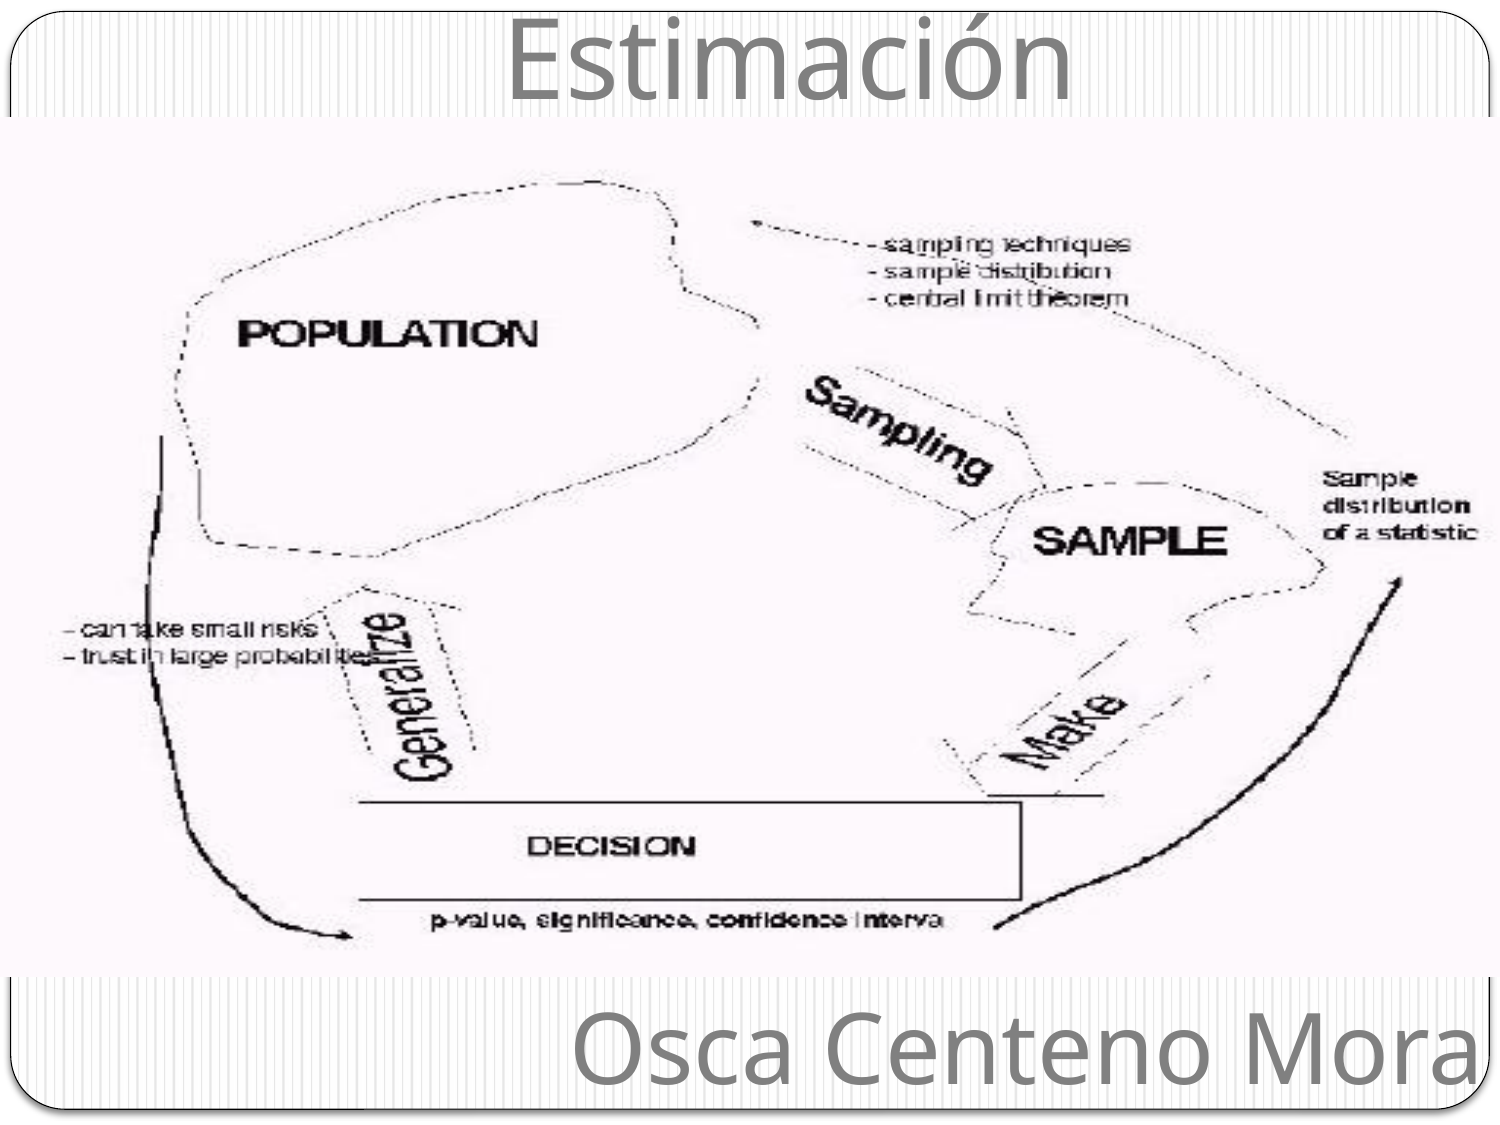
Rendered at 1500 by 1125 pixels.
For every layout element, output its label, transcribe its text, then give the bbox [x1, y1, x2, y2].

title Estimación [152, 0, 1428, 116]
subtitle Osca Centeno Mora [450, 985, 1500, 1114]
picture [0, 116, 1500, 978]
